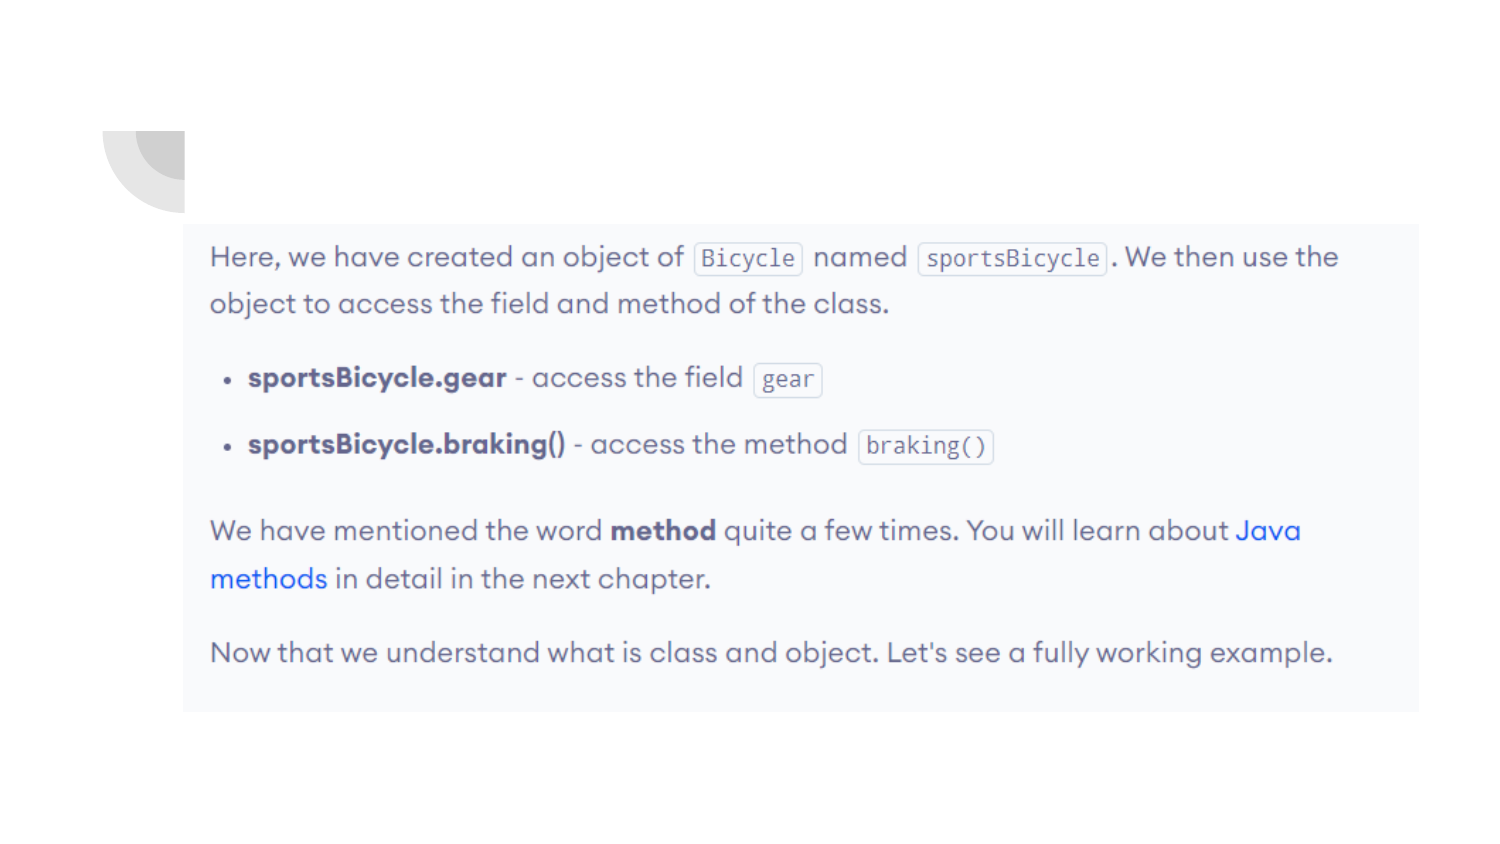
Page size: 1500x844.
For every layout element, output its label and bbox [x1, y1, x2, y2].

picture [183, 224, 1419, 712]
